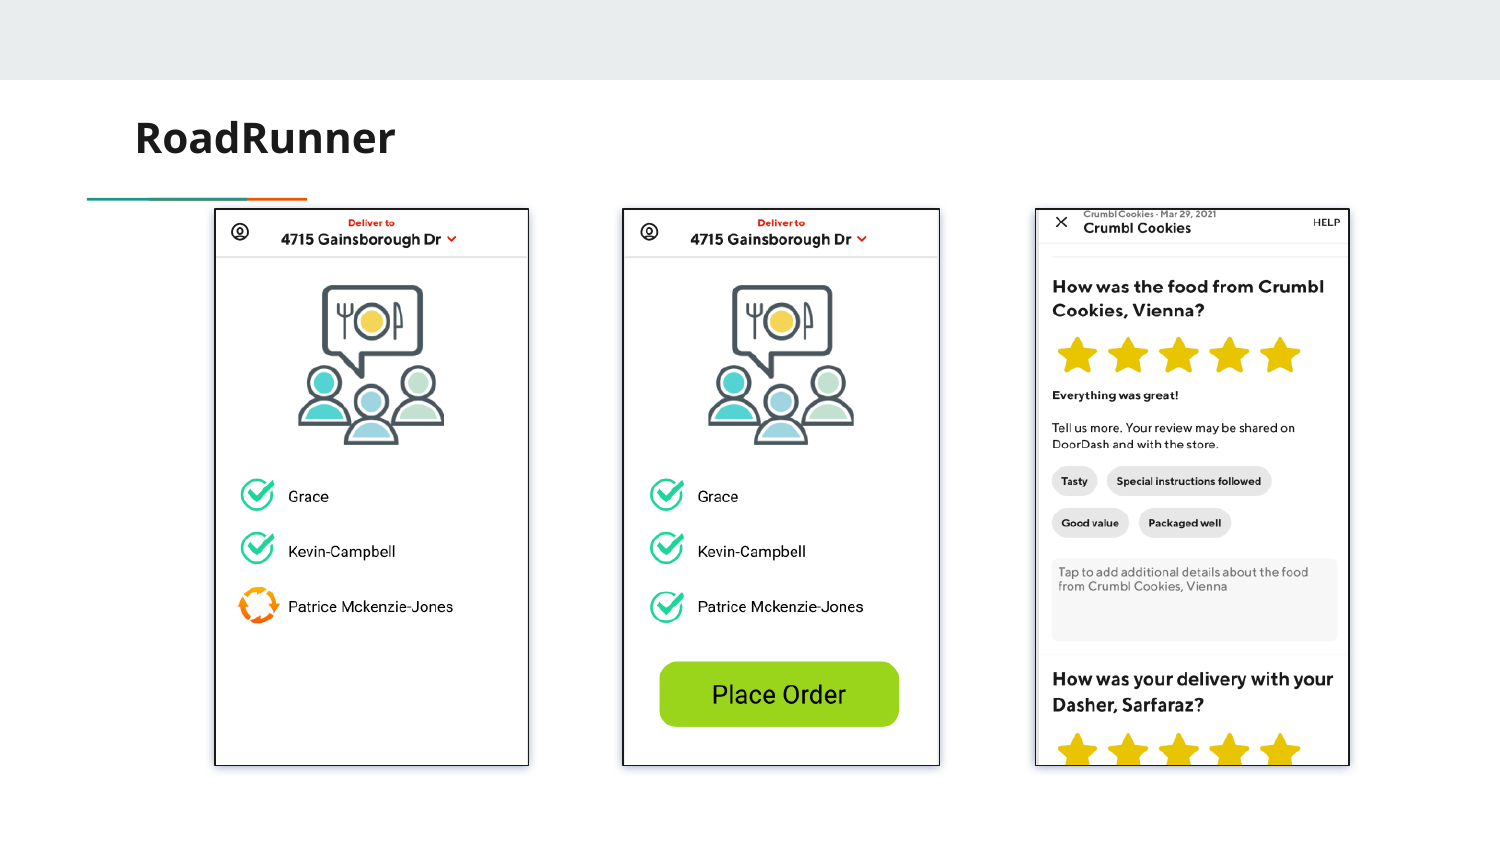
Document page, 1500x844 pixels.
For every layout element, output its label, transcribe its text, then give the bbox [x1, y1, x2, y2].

title RoadRunner [119, 93, 1381, 182]
picture [1036, 209, 1349, 766]
picture [623, 209, 940, 766]
picture [215, 209, 529, 766]
